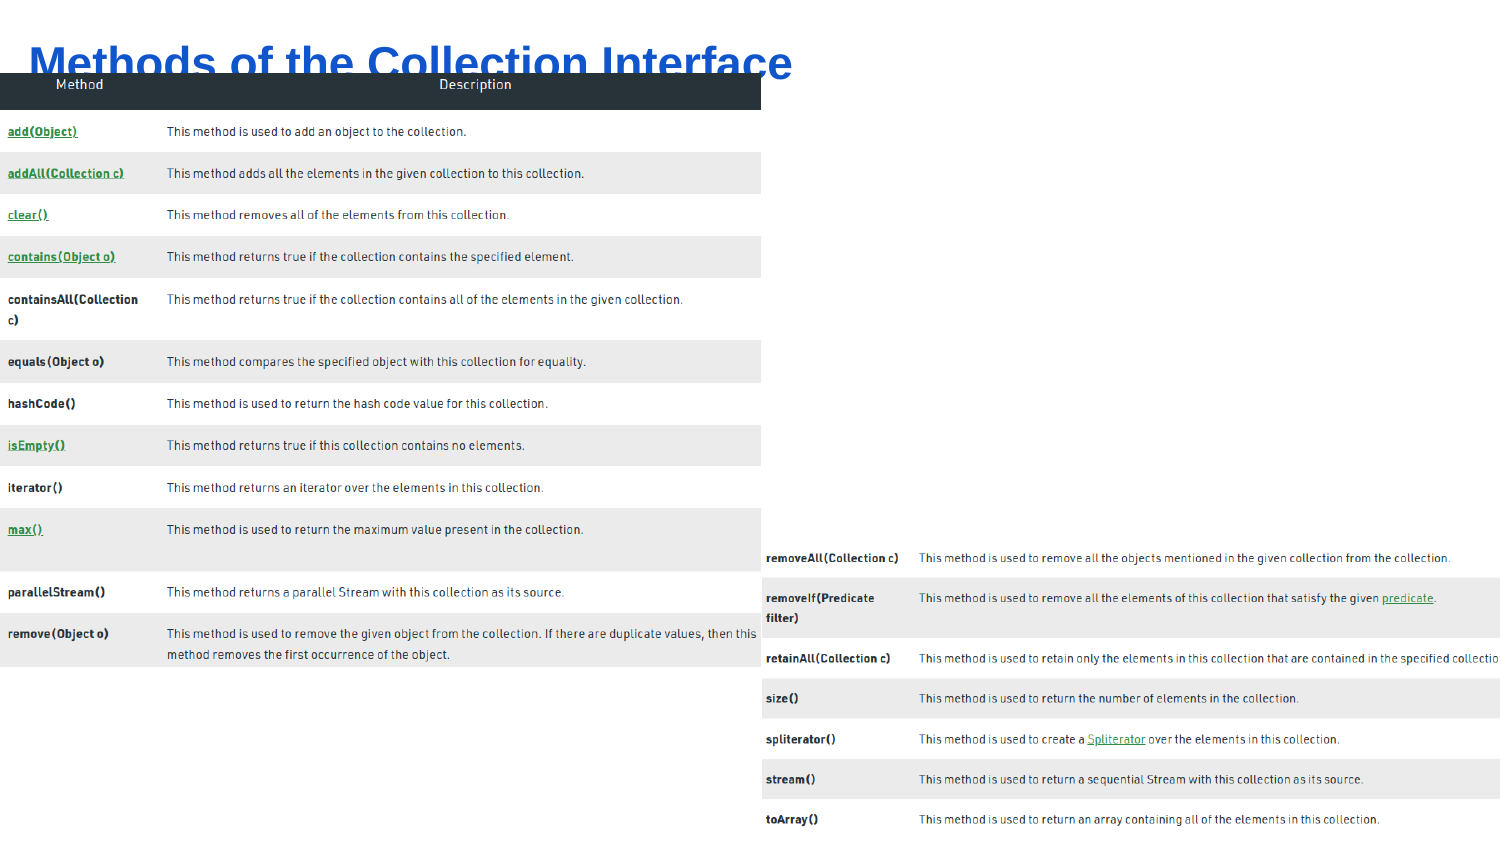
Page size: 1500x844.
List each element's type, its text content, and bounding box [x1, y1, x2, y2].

picture [762, 537, 1500, 844]
picture [0, 73, 761, 667]
title Methods of the Collection Interface [13, 10, 1412, 105]
